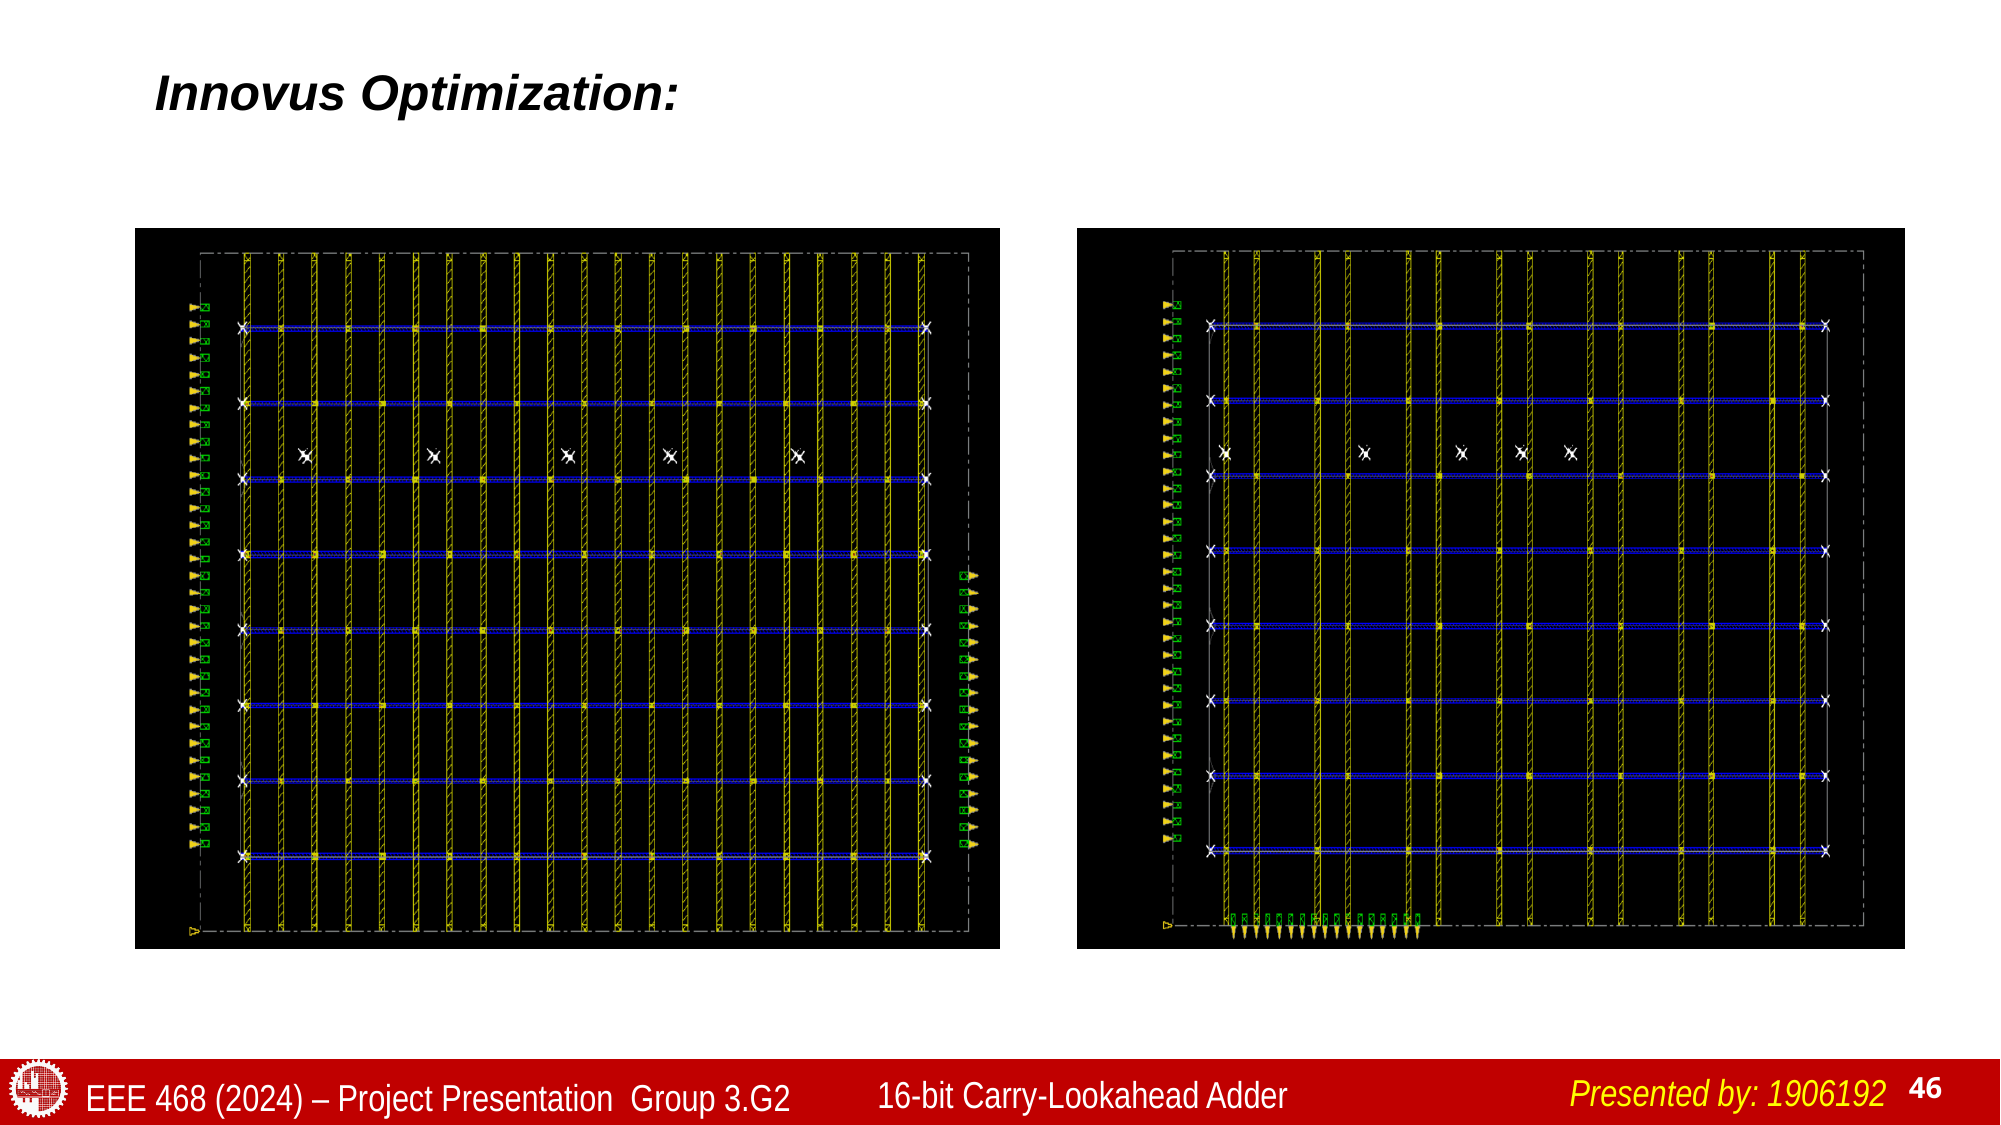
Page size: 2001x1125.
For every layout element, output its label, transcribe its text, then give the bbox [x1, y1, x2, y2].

picture [1077, 228, 1905, 949]
picture [8, 1059, 71, 1118]
text_box Innovus Optimization: [139, 53, 1865, 1014]
text_box Presented by: 1906192 [1554, 1061, 1902, 1122]
slide_number EEE 468 (2024) – Project Presentation Group 3.G2 [70, 1066, 862, 1125]
slide_number 46 [1902, 1066, 1958, 1118]
footer 16-bit Carry-Lookahead Adder [862, 1063, 1499, 1125]
picture [135, 228, 1000, 949]
list [137, 50, 1863, 224]
